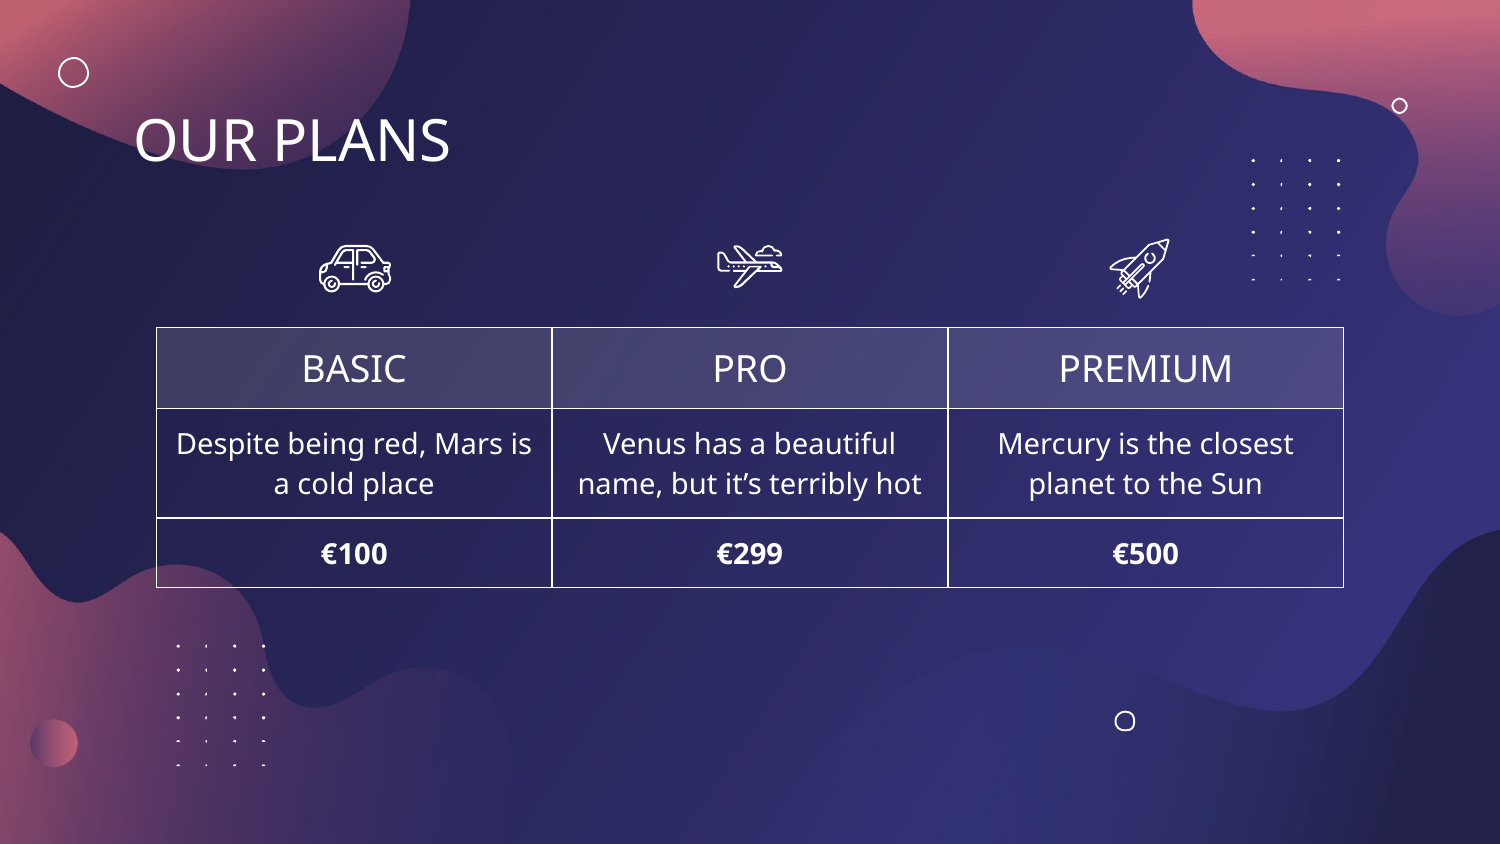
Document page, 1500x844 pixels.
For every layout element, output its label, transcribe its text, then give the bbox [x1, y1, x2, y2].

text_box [175, 644, 266, 767]
table_cell Mercury is the closest planet to the Sun [949, 409, 1343, 517]
title OUR PLANS [118, 123, 1382, 183]
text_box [57, 56, 1408, 114]
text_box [318, 244, 392, 293]
table_header PREMIUM [949, 328, 1343, 408]
table_cell €500 [949, 519, 1343, 587]
table_header BASIC [157, 328, 551, 408]
table_header PRO [553, 328, 947, 408]
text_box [717, 244, 783, 289]
table_cell Venus has a beautiful name, but it’s terribly hot [553, 409, 947, 517]
picture [0, 0, 1500, 844]
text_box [1251, 158, 1341, 281]
table_cell Despite being red, Mars is a cold place [157, 409, 551, 517]
table_cell €100 [157, 519, 551, 587]
table_cell €299 [553, 519, 947, 587]
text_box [1108, 238, 1170, 299]
